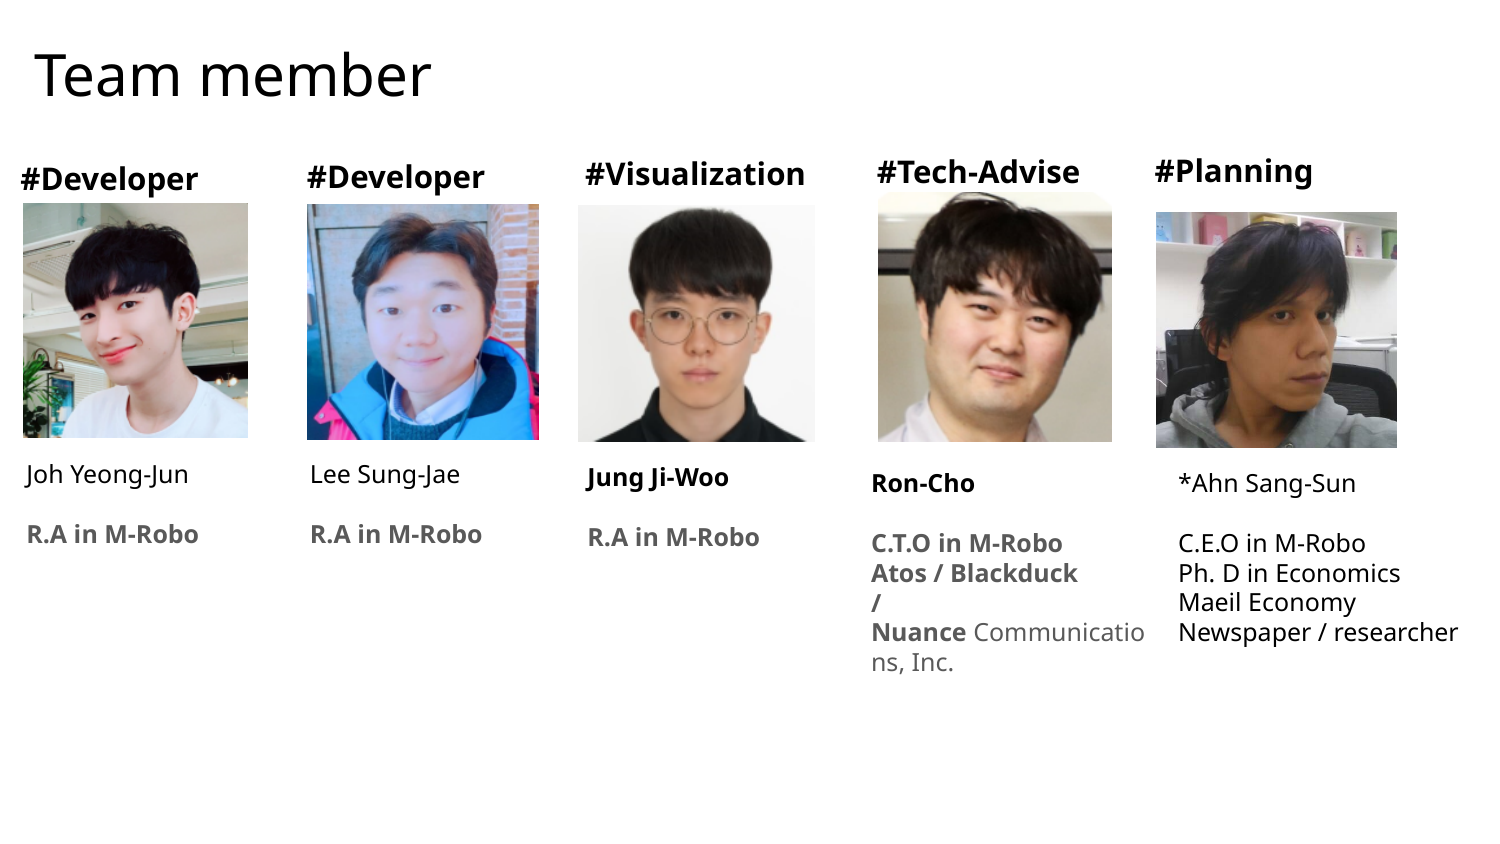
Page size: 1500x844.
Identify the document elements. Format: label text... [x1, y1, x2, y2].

picture [1156, 212, 1397, 449]
picture [878, 192, 1112, 443]
picture [306, 204, 539, 440]
picture [23, 203, 249, 438]
picture [578, 205, 816, 442]
text_box #Visualization [570, 146, 848, 200]
text_box Lee Sung-Jae R.A in M-Robo [295, 451, 615, 589]
text_box #Developer [5, 151, 284, 204]
text_box Jung Ji-Woo R.A in M-Robo [572, 454, 892, 592]
text_box #Developer [292, 150, 570, 203]
text_box *Ahn Sang-Sun C.E.O in M-Robo Ph. D in Economics Maeil Economy Newspaper / researcher [1163, 459, 1483, 720]
text_box Joh Yeong-Jun R.A in M-Robo [11, 451, 331, 649]
text_box #Planning [1139, 144, 1418, 197]
text_box Team member [23, 19, 591, 92]
text_box Ron-Cho C.T.O in M-Robo Atos / Blackduck /Nuance Communications, Inc. [856, 459, 1176, 717]
text_box #Tech-Advise [862, 145, 1140, 198]
